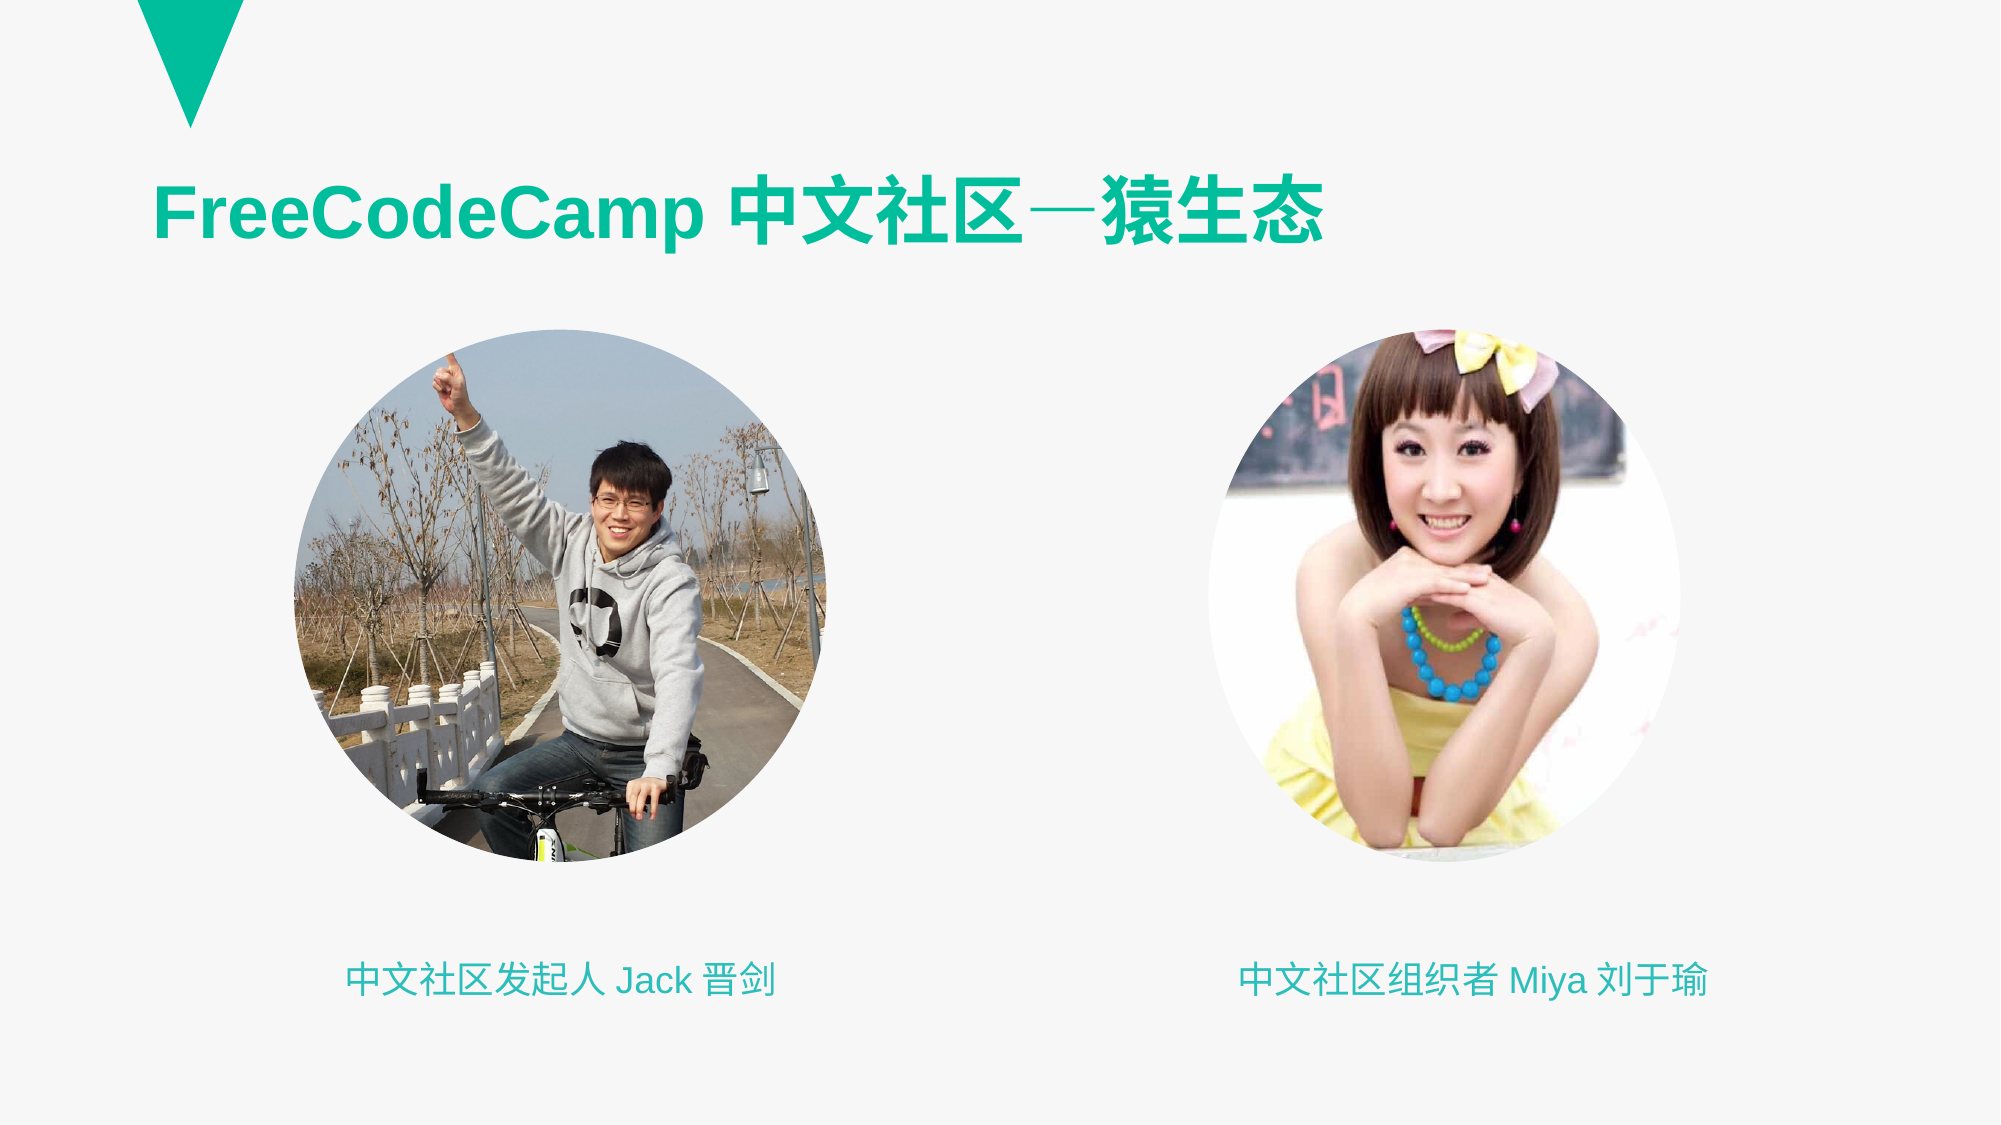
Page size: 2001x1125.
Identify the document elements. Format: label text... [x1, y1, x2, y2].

text_box 中文社区发起人Jack晋剑 [329, 949, 792, 1009]
title FreeCodeCamp中文社区—猿生态 [137, 143, 1863, 285]
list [294, 329, 827, 862]
picture [1208, 329, 1681, 862]
text_box 中文社区组织者Miya刘于瑜 [1222, 949, 1724, 1009]
